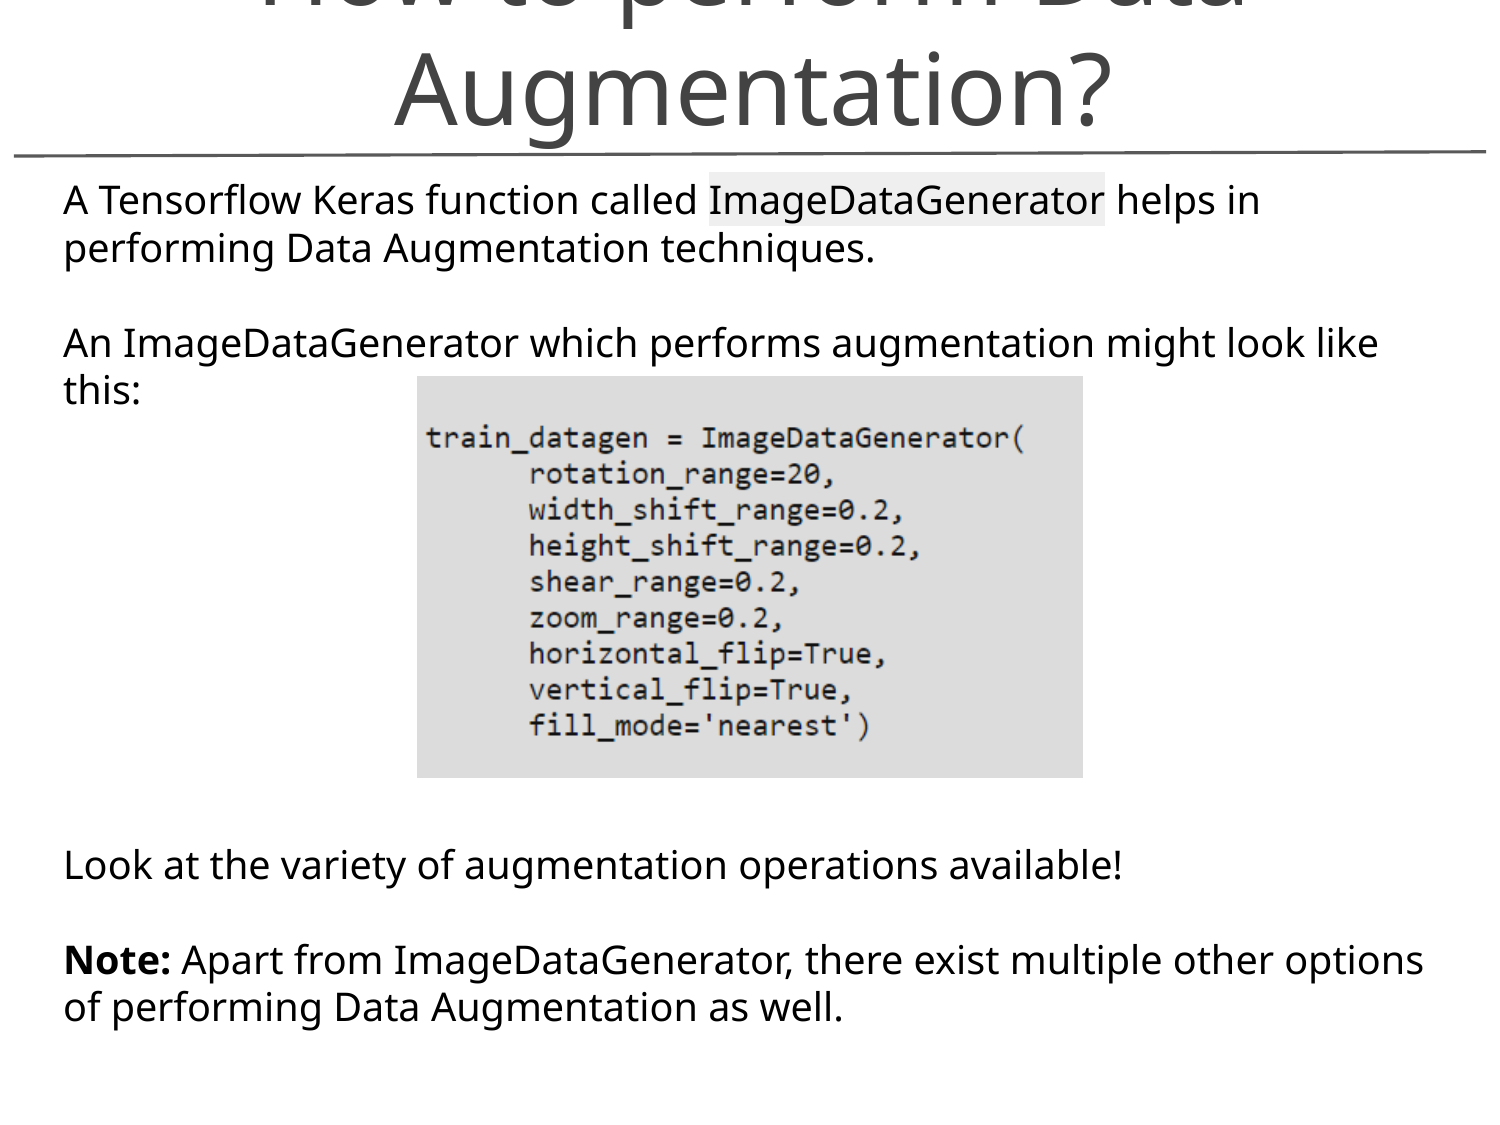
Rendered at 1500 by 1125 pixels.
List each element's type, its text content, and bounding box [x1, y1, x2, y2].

picture [416, 375, 1083, 778]
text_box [13, 151, 1487, 157]
text_box How to perform Data Augmentation? [21, 27, 1487, 151]
text_box A Tensorflow Keras function called ImageDataGenerator helps in performing Data Augmentation techniques. An ImageDataGenerator which performs augmentation might look like this: Look at the variety of augmentation operations available! Note: Apart from ImageDataGenerator, there exist multiple other options of performing Data Augmentation as well. [48, 165, 1473, 1125]
